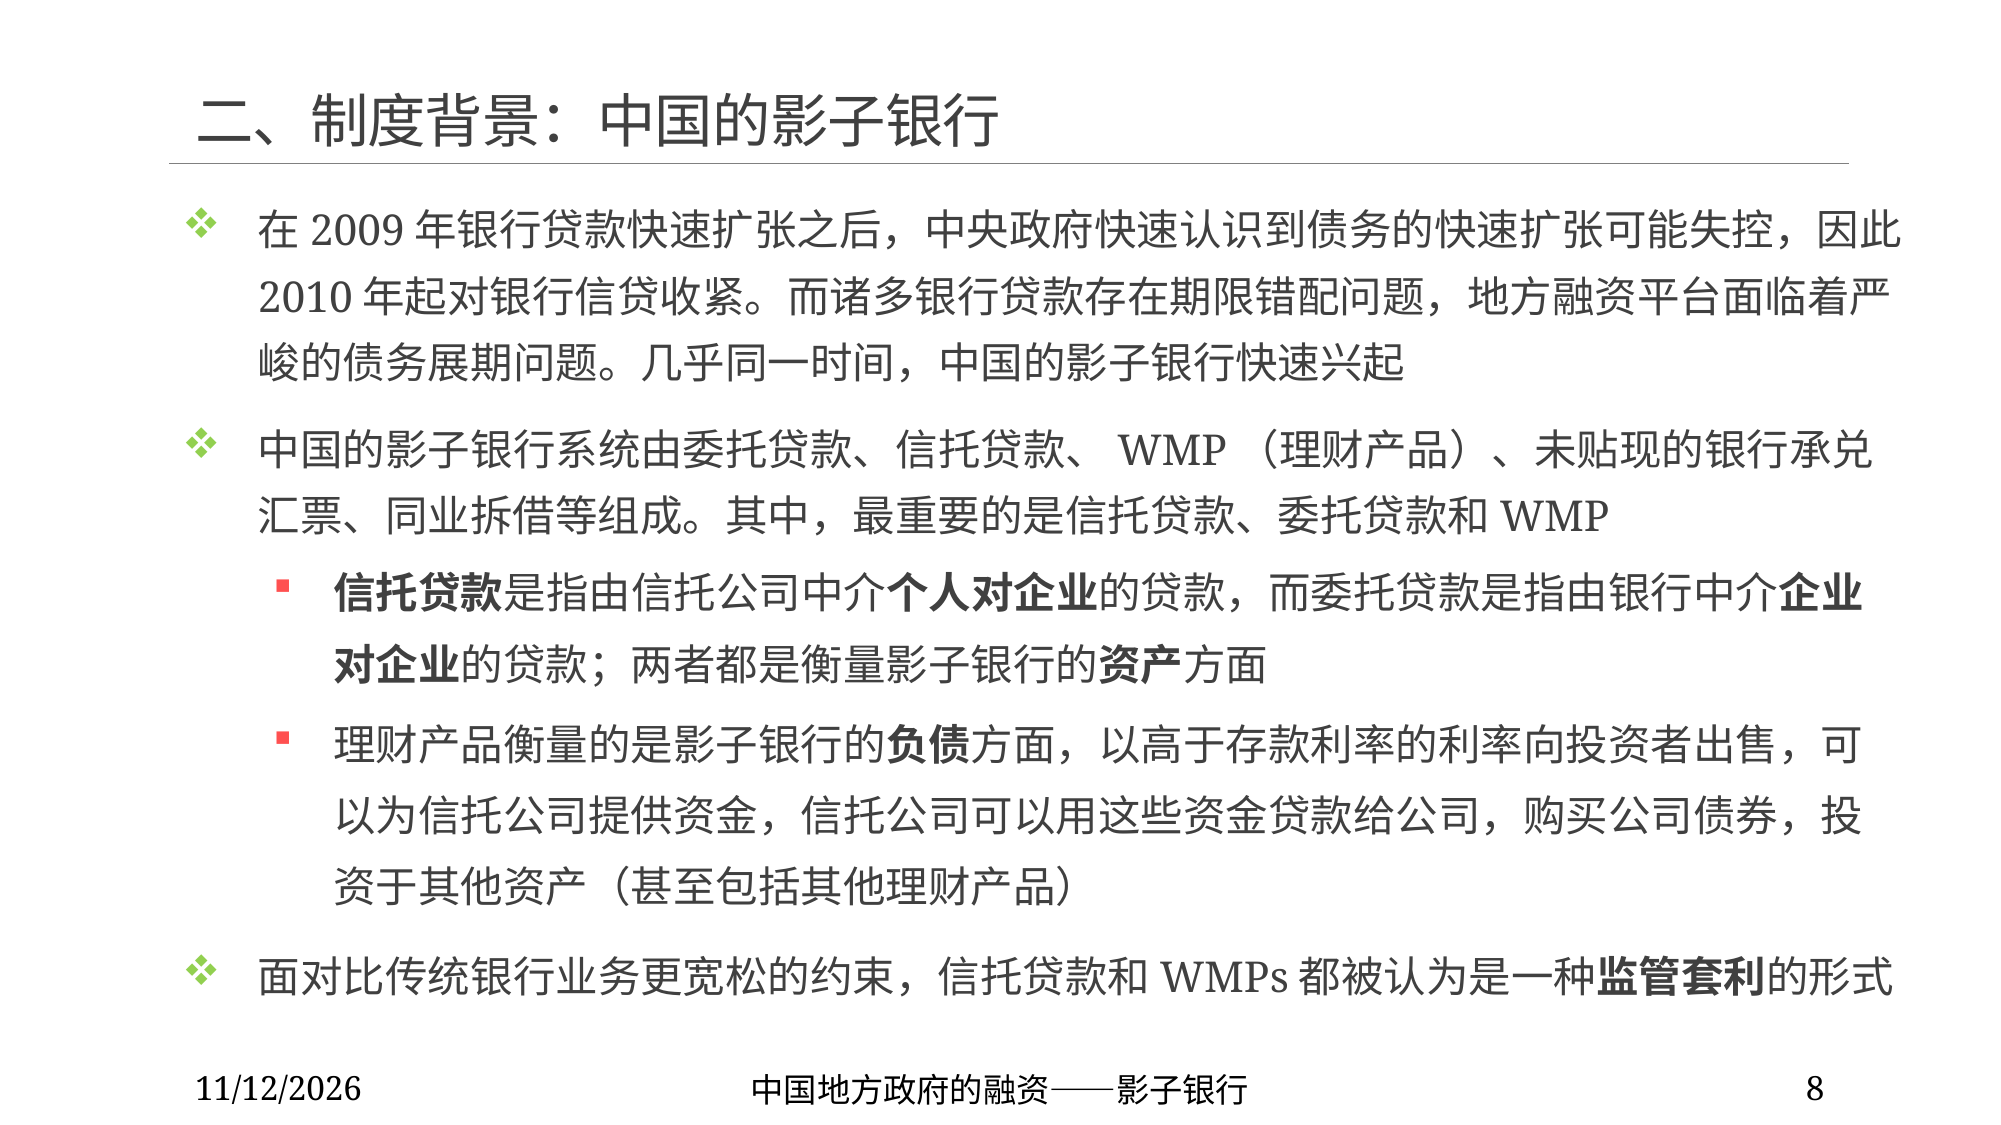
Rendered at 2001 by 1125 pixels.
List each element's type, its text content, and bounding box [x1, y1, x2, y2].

list 在2009年银行贷款快速扩张之后，中央政府快速认识到债务的快速扩张可能失控，因此2010年起对银行信贷收紧。而诸多银行贷款存在期限错配问题，地方融资平台面临着严峻的债务展期问题。几乎同一时间，中国的影子银行快速兴起 中国的影子银行系统由委托贷款、信托贷款、WMP（理财产品）、未贴现的银行承兑汇票、同业拆借等组成。其中，最重要的是信托贷款、委托贷款和WMP 信托贷款是指由信托公司中介个人对企业的贷款，而委托贷款是指由银行中介企业对企业的贷款；两者都是衡量影子银行的资产方面 理财产品衡量的是影子银行的负债方面，以高于存款利率的利率向投资者出售，可以为信托公司提供资金，信托公司可以用这些资金贷款给公司，购买公司债券，投资于其他资产（甚至包括其他理财产品） 面对比传统银行业务更宽松的约束，信托贷款和WMPs都被认为是一种监管套利的形式 [174, 180, 1903, 1044]
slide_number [180, 1059, 495, 1120]
slide_number 8 [1624, 1059, 1840, 1120]
title 二、制度背景：中国的影子银行 [180, 47, 1830, 162]
footer 中国地方政府的融资——影子银行 [527, 1059, 1473, 1120]
